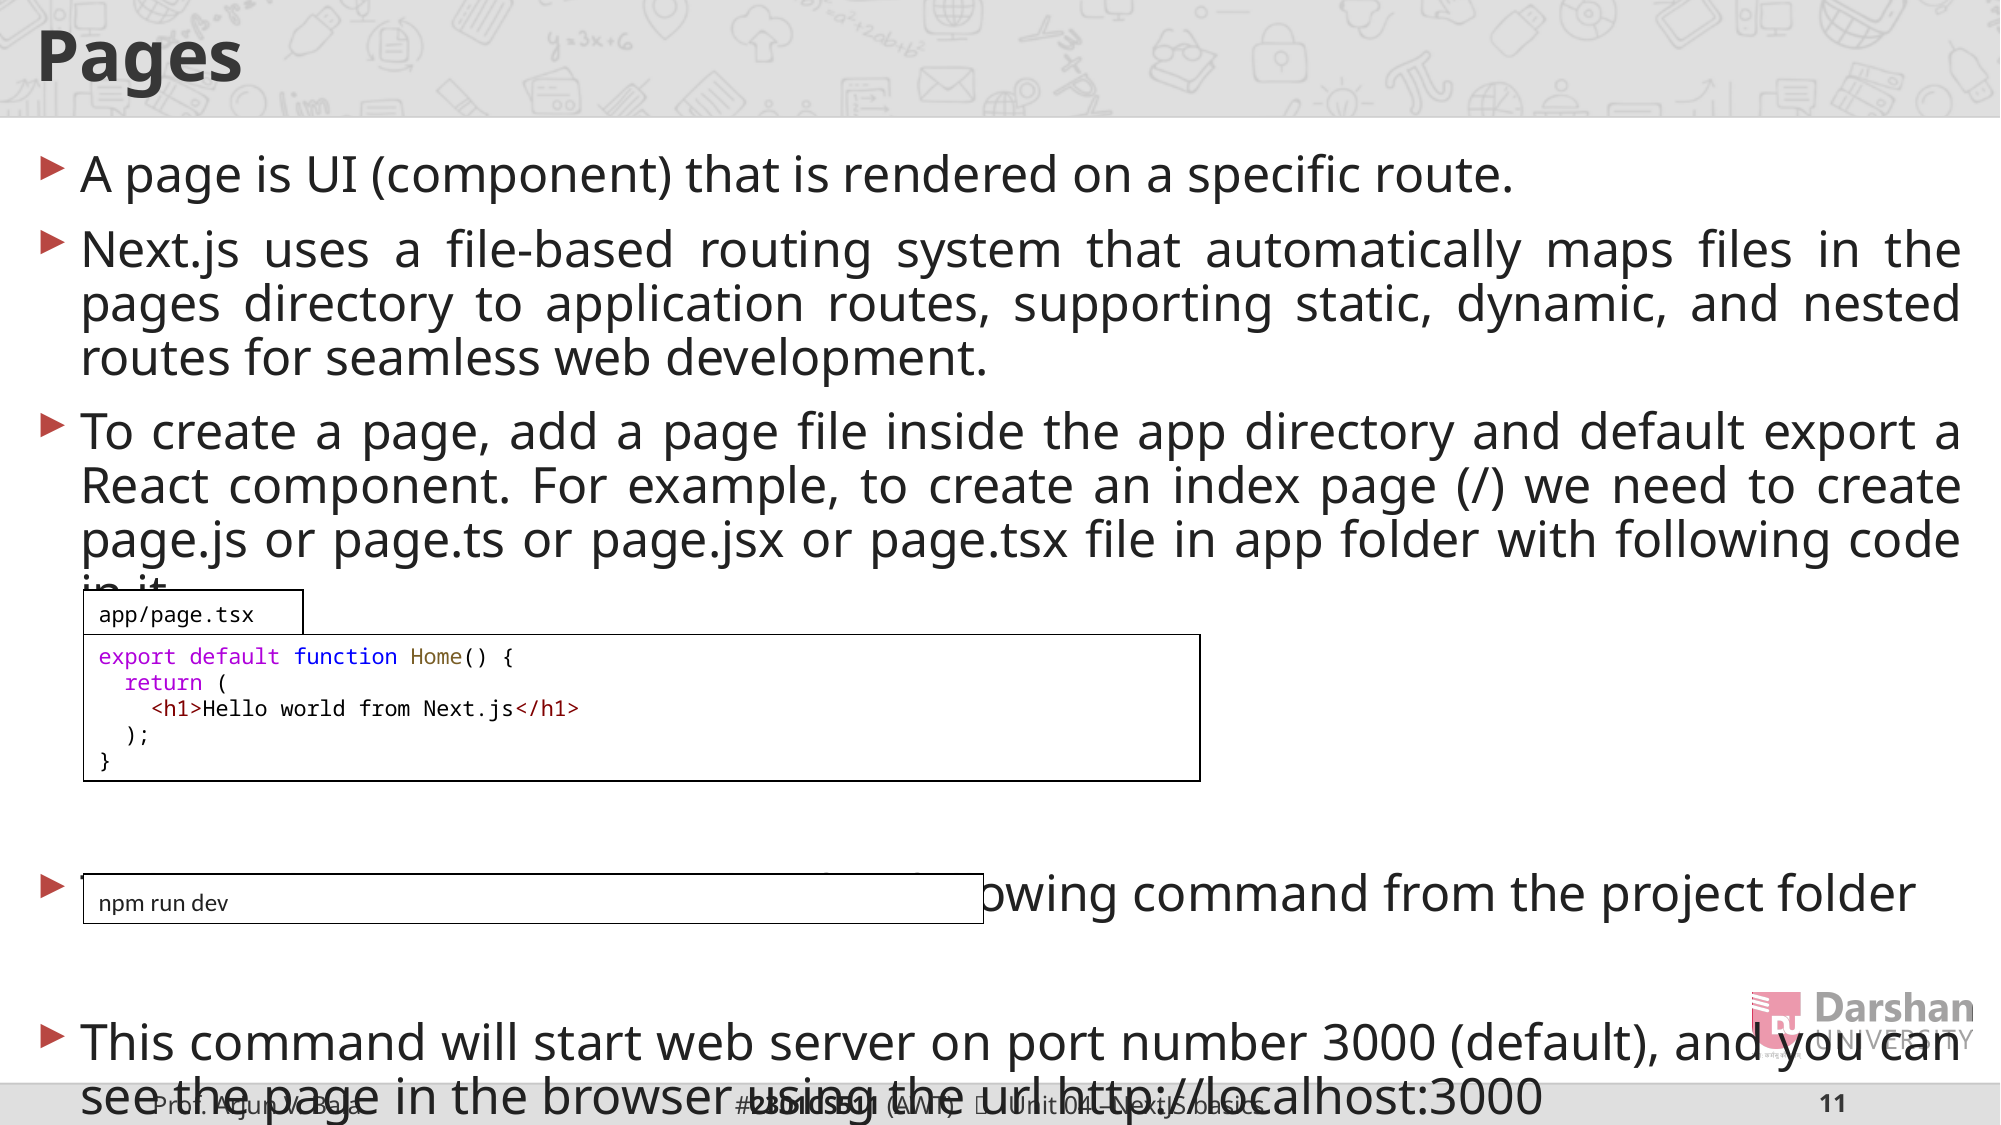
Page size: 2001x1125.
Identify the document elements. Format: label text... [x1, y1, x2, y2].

title Pages [0, 0, 2000, 117]
list A page is UI (component) that is rendered on a specific route. Next.js uses a file-based routing system that automatically maps files in the pages directory to application routes, supporting static, dynamic, and nested routes for seamless web development. To create a page, add a page file inside the app directory and default export a React component. For example, to create an index page (/) we need to create page.js or page.ts or page.jsx or page.tsx file in app folder with following code in it. To boot the server you need to fire following command from the project folder This command will start web server on port number 3000 (default), and you can see the page in the browser using the url http://localhost:3000 [21, 141, 1979, 1059]
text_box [83, 589, 1200, 783]
text_box npm run dev [83, 874, 984, 924]
